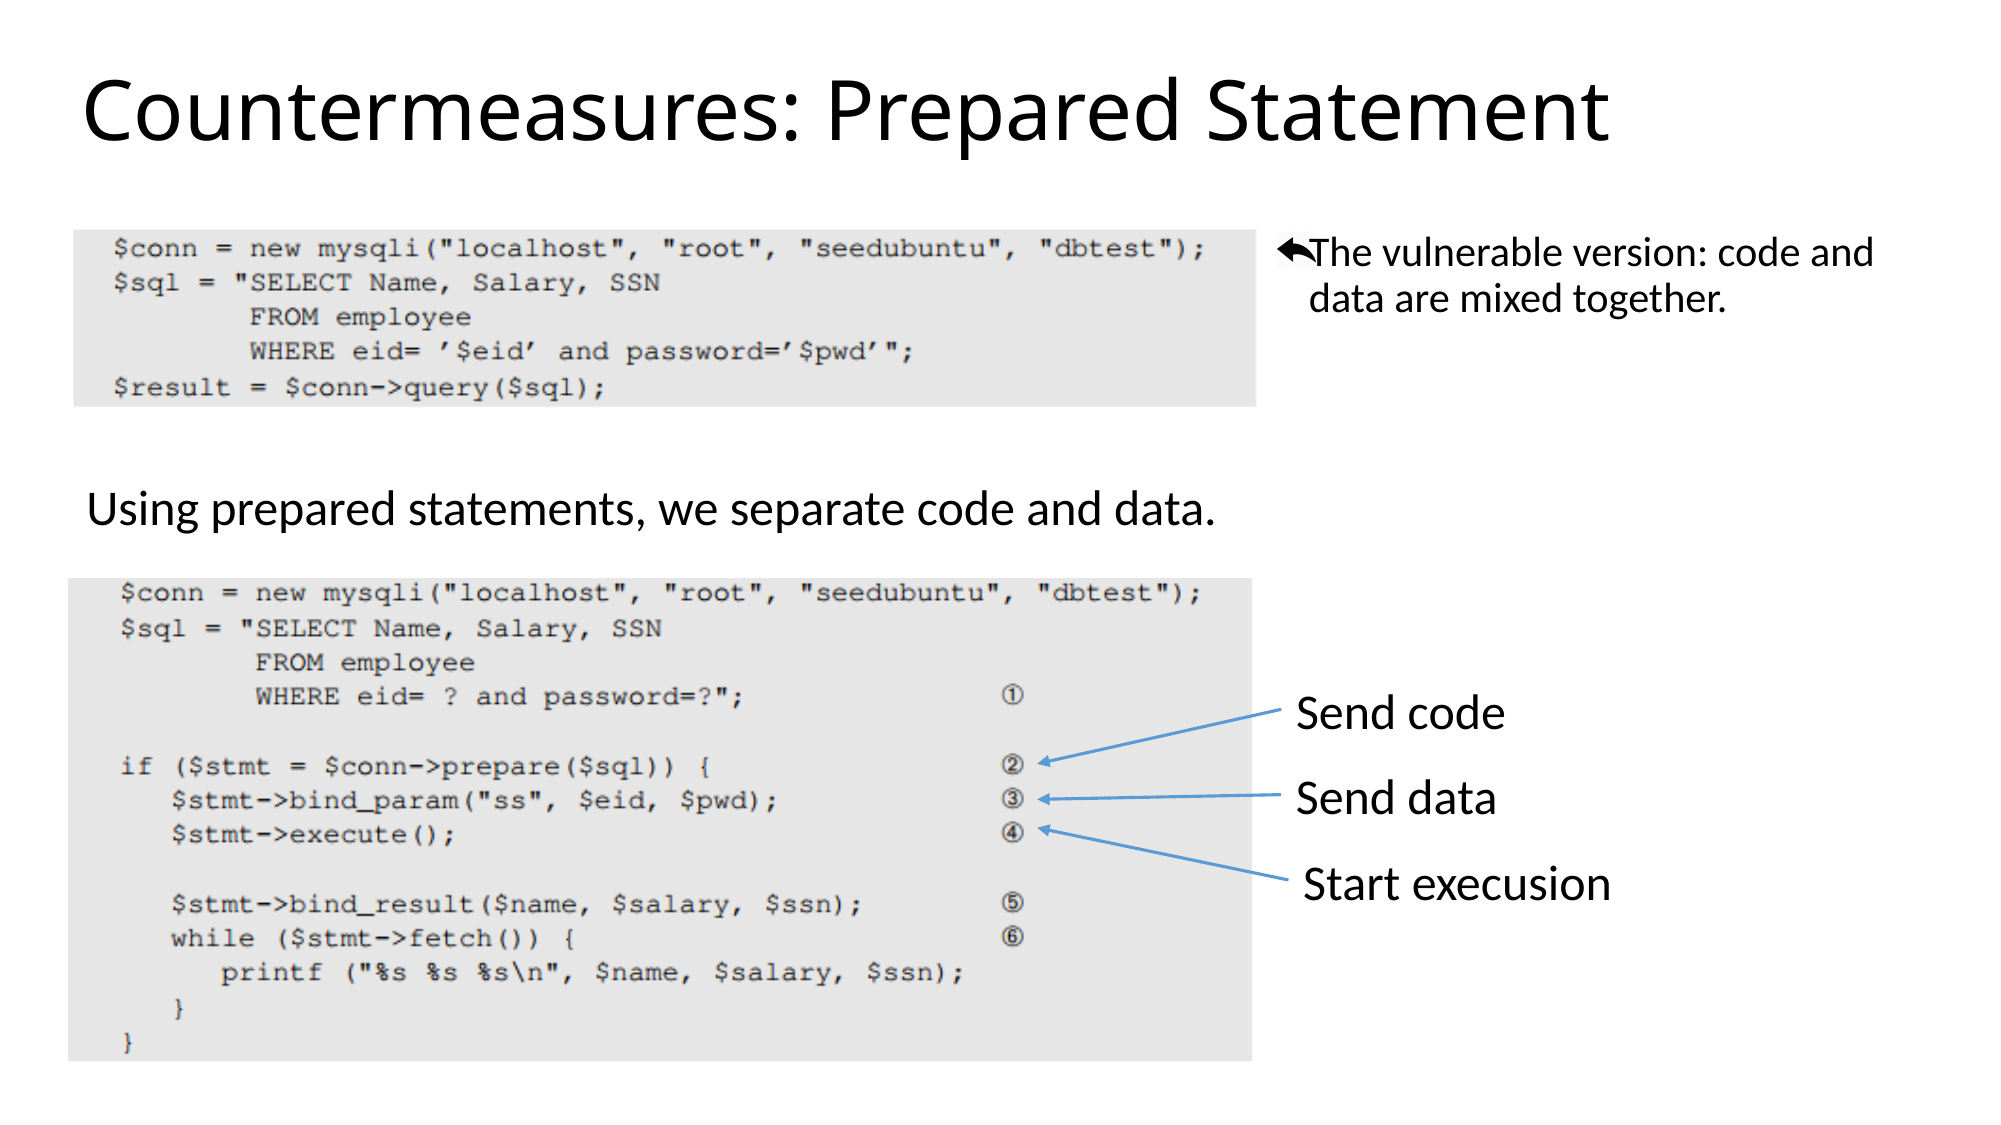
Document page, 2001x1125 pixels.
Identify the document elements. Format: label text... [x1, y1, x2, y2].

text_box Send data [1281, 757, 1513, 832]
text_box Send code [1281, 671, 1521, 747]
title Countermeasures: Prepared Statement [66, 5, 1863, 223]
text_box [1037, 795, 1280, 800]
picture [73, 223, 1263, 412]
text_box Using prepared statements, we separate code and data. [71, 467, 1244, 543]
picture [68, 578, 1258, 1068]
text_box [1037, 827, 1287, 881]
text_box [1037, 709, 1280, 764]
picture [1277, 231, 1316, 270]
text_box The vulnerable version: code and data are mixed together. [1262, 222, 1928, 332]
text_box Start execusion [1288, 842, 1628, 918]
